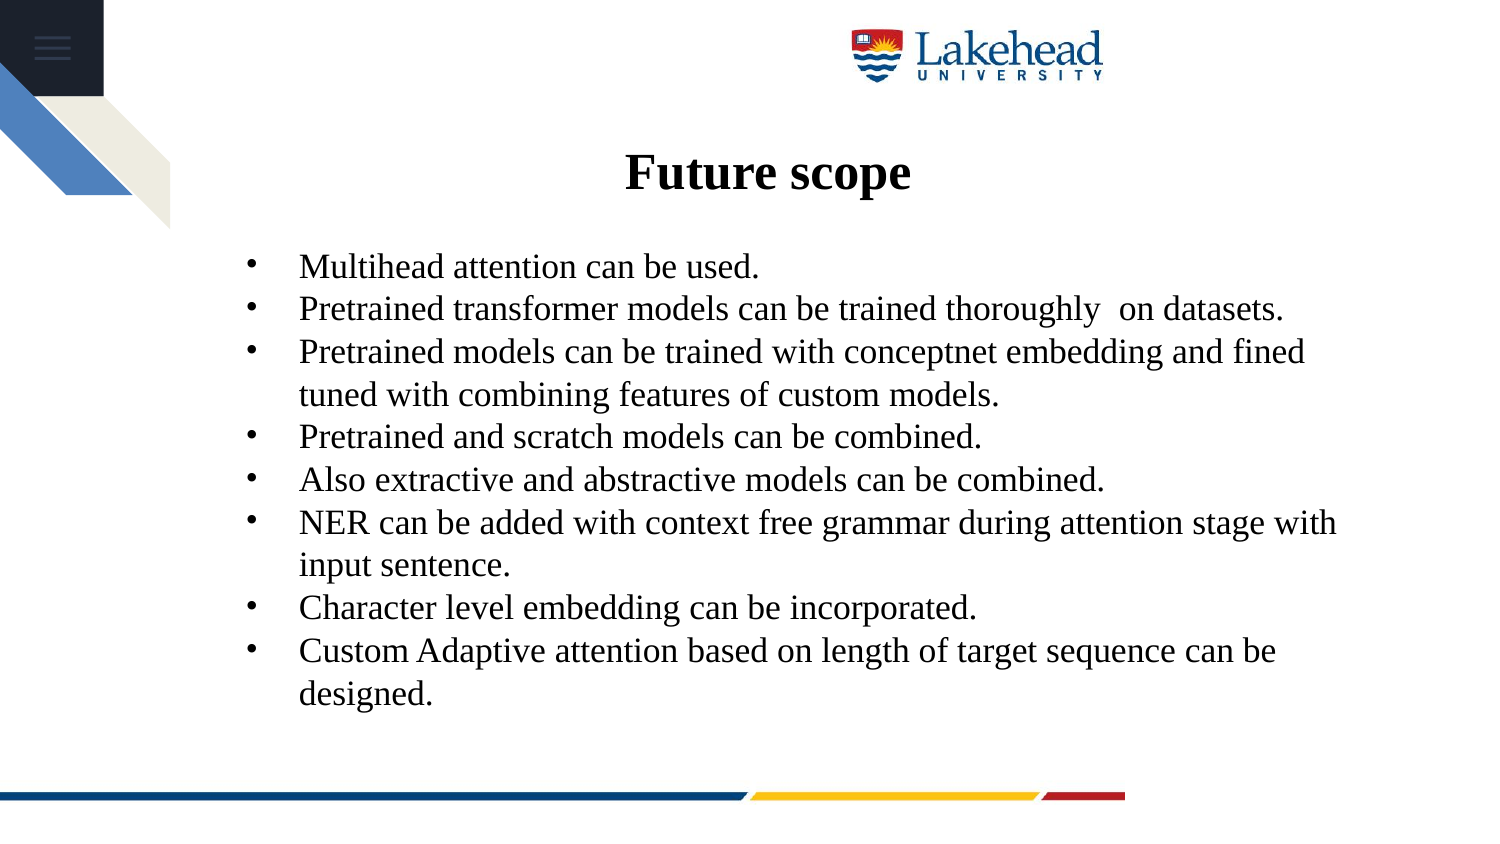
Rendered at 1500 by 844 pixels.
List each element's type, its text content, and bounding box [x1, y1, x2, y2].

list Multihead attention can be used. Pretrained transformer models can be trained thoroughly on datasets. Pretrained models can be trained with conceptnet embedding and fined tuned with combining features of custom models. Pretrained and scratch models can be combined. Also extractive and abstractive models can be combined. NER can be added with context free grammar during attention stage with input sentence. Character level embedding can be incorporated. Custom Adaptive attention based on length of target sequence can be designed. [212, 234, 1387, 720]
picture [0, 0, 1125, 844]
title Future scope [212, 116, 1324, 223]
